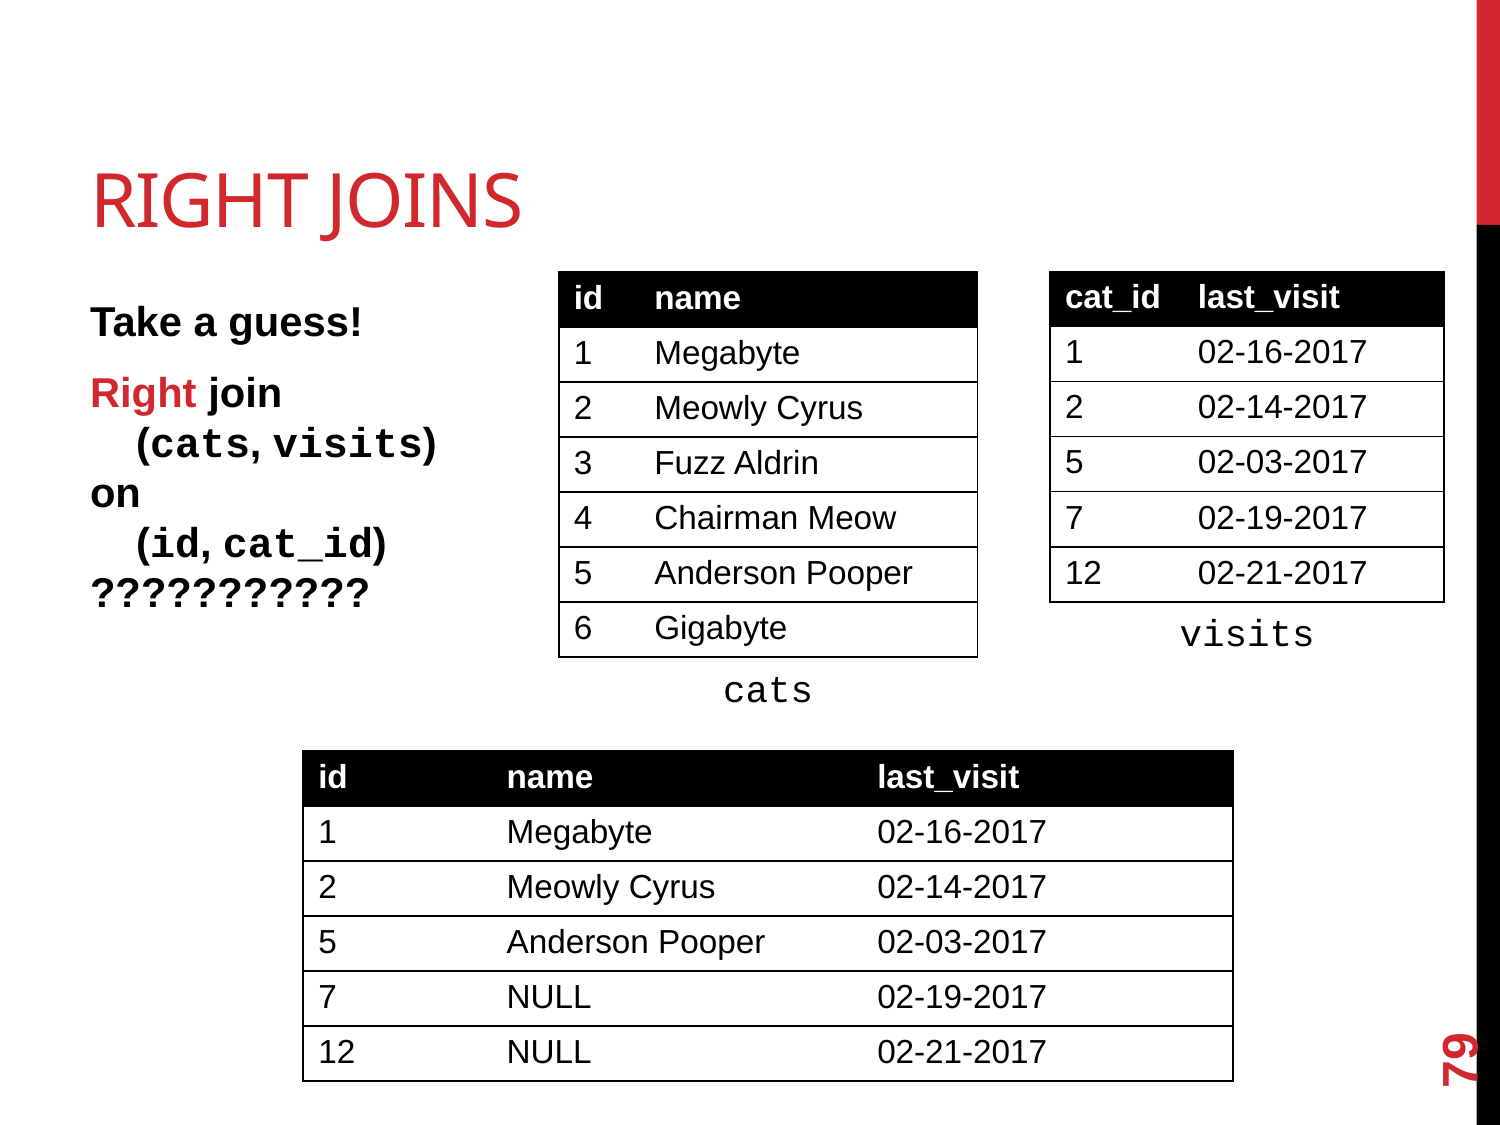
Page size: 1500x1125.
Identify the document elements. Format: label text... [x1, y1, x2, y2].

table_cell 12 [1051, 548, 1183, 601]
table_cell 02-03-2017 [1183, 437, 1443, 491]
table_cell NULL [492, 1027, 862, 1080]
table_cell 1 [560, 328, 639, 381]
table_cell 6 [560, 603, 639, 656]
table_cell 7 [1051, 492, 1183, 546]
table_cell Megabyte [639, 328, 977, 381]
table_cell 12 [304, 1027, 492, 1080]
slide_number 79 [1427, 887, 1488, 1104]
table_cell Fuzz Aldrin [639, 438, 977, 491]
list Take a guess! Right join (cats, visits) on (id, cat_id) ??????????? [75, 287, 1325, 1005]
table_cell 1 [304, 807, 492, 860]
table_cell Chairman Meow [639, 493, 977, 546]
table_cell 1 [1051, 327, 1183, 381]
table_cell 5 [304, 917, 492, 970]
table_cell 3 [560, 438, 639, 491]
table_cell 2 [304, 862, 492, 915]
table_header last_visit [1183, 272, 1443, 326]
table_cell Meowly Cyrus [492, 862, 862, 915]
text_box visits [1050, 601, 1445, 662]
table_cell 02-03-2017 [862, 917, 1232, 970]
table_cell 7 [304, 972, 492, 1025]
table_cell 2 [560, 383, 639, 436]
table_cell 02-14-2017 [862, 862, 1232, 915]
table_cell Anderson Pooper [639, 548, 977, 601]
table_header last_visit [862, 752, 1232, 805]
table_cell 02-14-2017 [1183, 382, 1443, 436]
table_cell Meowly Cyrus [639, 383, 977, 436]
table_cell 5 [1051, 437, 1183, 491]
text_box cats [558, 657, 978, 718]
table_cell 02-16-2017 [862, 807, 1232, 860]
table_cell 02-19-2017 [1183, 492, 1443, 546]
table_cell 02-19-2017 [862, 972, 1232, 1025]
table_cell NULL [492, 972, 862, 1025]
table_header id [560, 273, 639, 326]
table_cell Megabyte [492, 807, 862, 860]
table_header name [639, 273, 977, 326]
table_cell 4 [560, 493, 639, 546]
table_header id [304, 752, 492, 805]
table_header name [492, 752, 862, 805]
table_cell Gigabyte [639, 603, 977, 656]
table_header cat_id [1051, 272, 1183, 326]
table_cell 5 [560, 548, 639, 601]
title Right Joins [75, 25, 1025, 250]
table_cell 2 [1051, 382, 1183, 436]
table_cell 02-21-2017 [862, 1027, 1232, 1080]
table_cell Anderson Pooper [492, 917, 862, 970]
table_cell 02-16-2017 [1183, 327, 1443, 381]
table_cell 02-21-2017 [1183, 548, 1443, 601]
